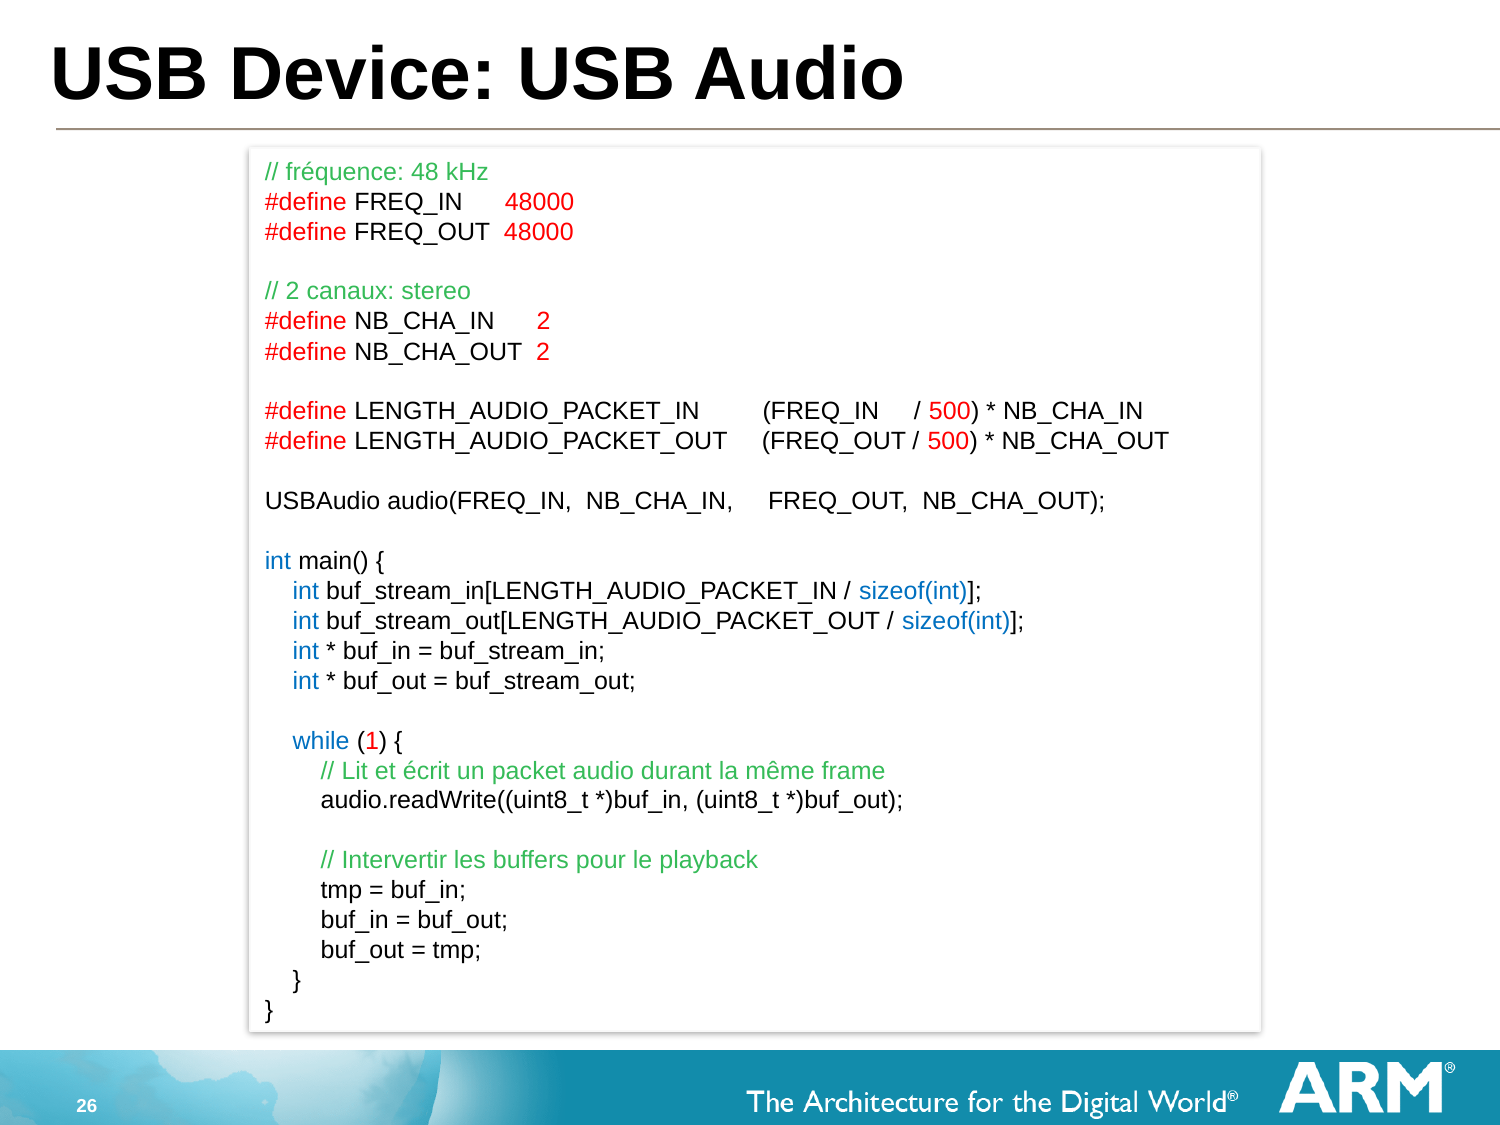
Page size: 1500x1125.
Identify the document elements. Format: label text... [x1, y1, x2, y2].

text_box // fréquence: 48 kHz #define FREQ_IN 48000 #define FREQ_OUT 48000 // 2 canaux: stereo #define NB_CHA_IN 2 #define NB_CHA_OUT 2 #define LENGTH_AUDIO_PACKET_IN (FREQ_IN / 500) * NB_CHA_IN #define LENGTH_AUDIO_PACKET_OUT (FREQ_OUT / 500) * NB_CHA_OUT USBAudio audio(FREQ_IN, NB_CHA_IN, FREQ_OUT, NB_CHA_OUT); int main() { int buf_stream_in[LENGTH_AUDIO_PACKET_IN / sizeof(int)]; int buf_stream_out[LENGTH_AUDIO_PACKET_OUT / sizeof(int)]; int * buf_in = buf_stream_in; int * buf_out = buf_stream_out; while (1) { // Lit et écrit un packet audio durant la même frame audio.readWrite((uint8_t *)buf_in, (uint8_t *)buf_out); // Intervertir les buffers pour le playback tmp = buf_in; buf_in = buf_out; buf_out = tmp; } } [249, 147, 1261, 1032]
picture [0, 780, 1500, 1125]
title USB Device: USB Audio [35, 1, 1476, 139]
